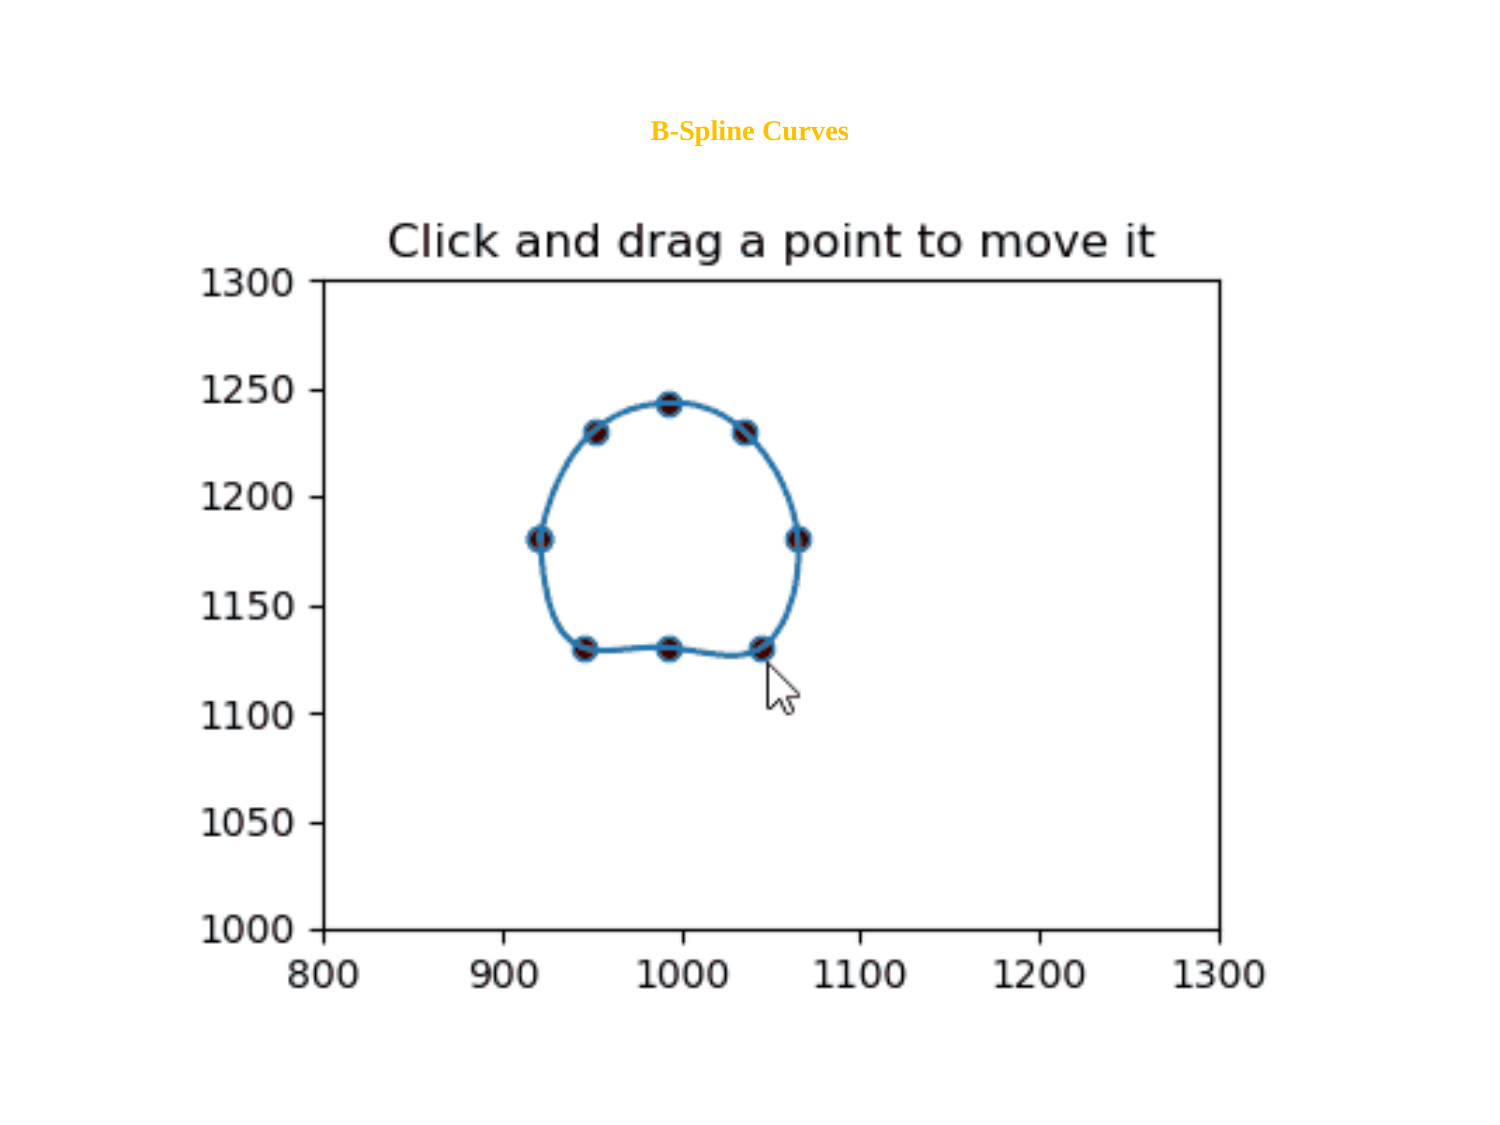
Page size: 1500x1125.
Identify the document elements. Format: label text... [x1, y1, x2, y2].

picture [182, 195, 1285, 1000]
title B-Spline Curves [75, 104, 1425, 197]
